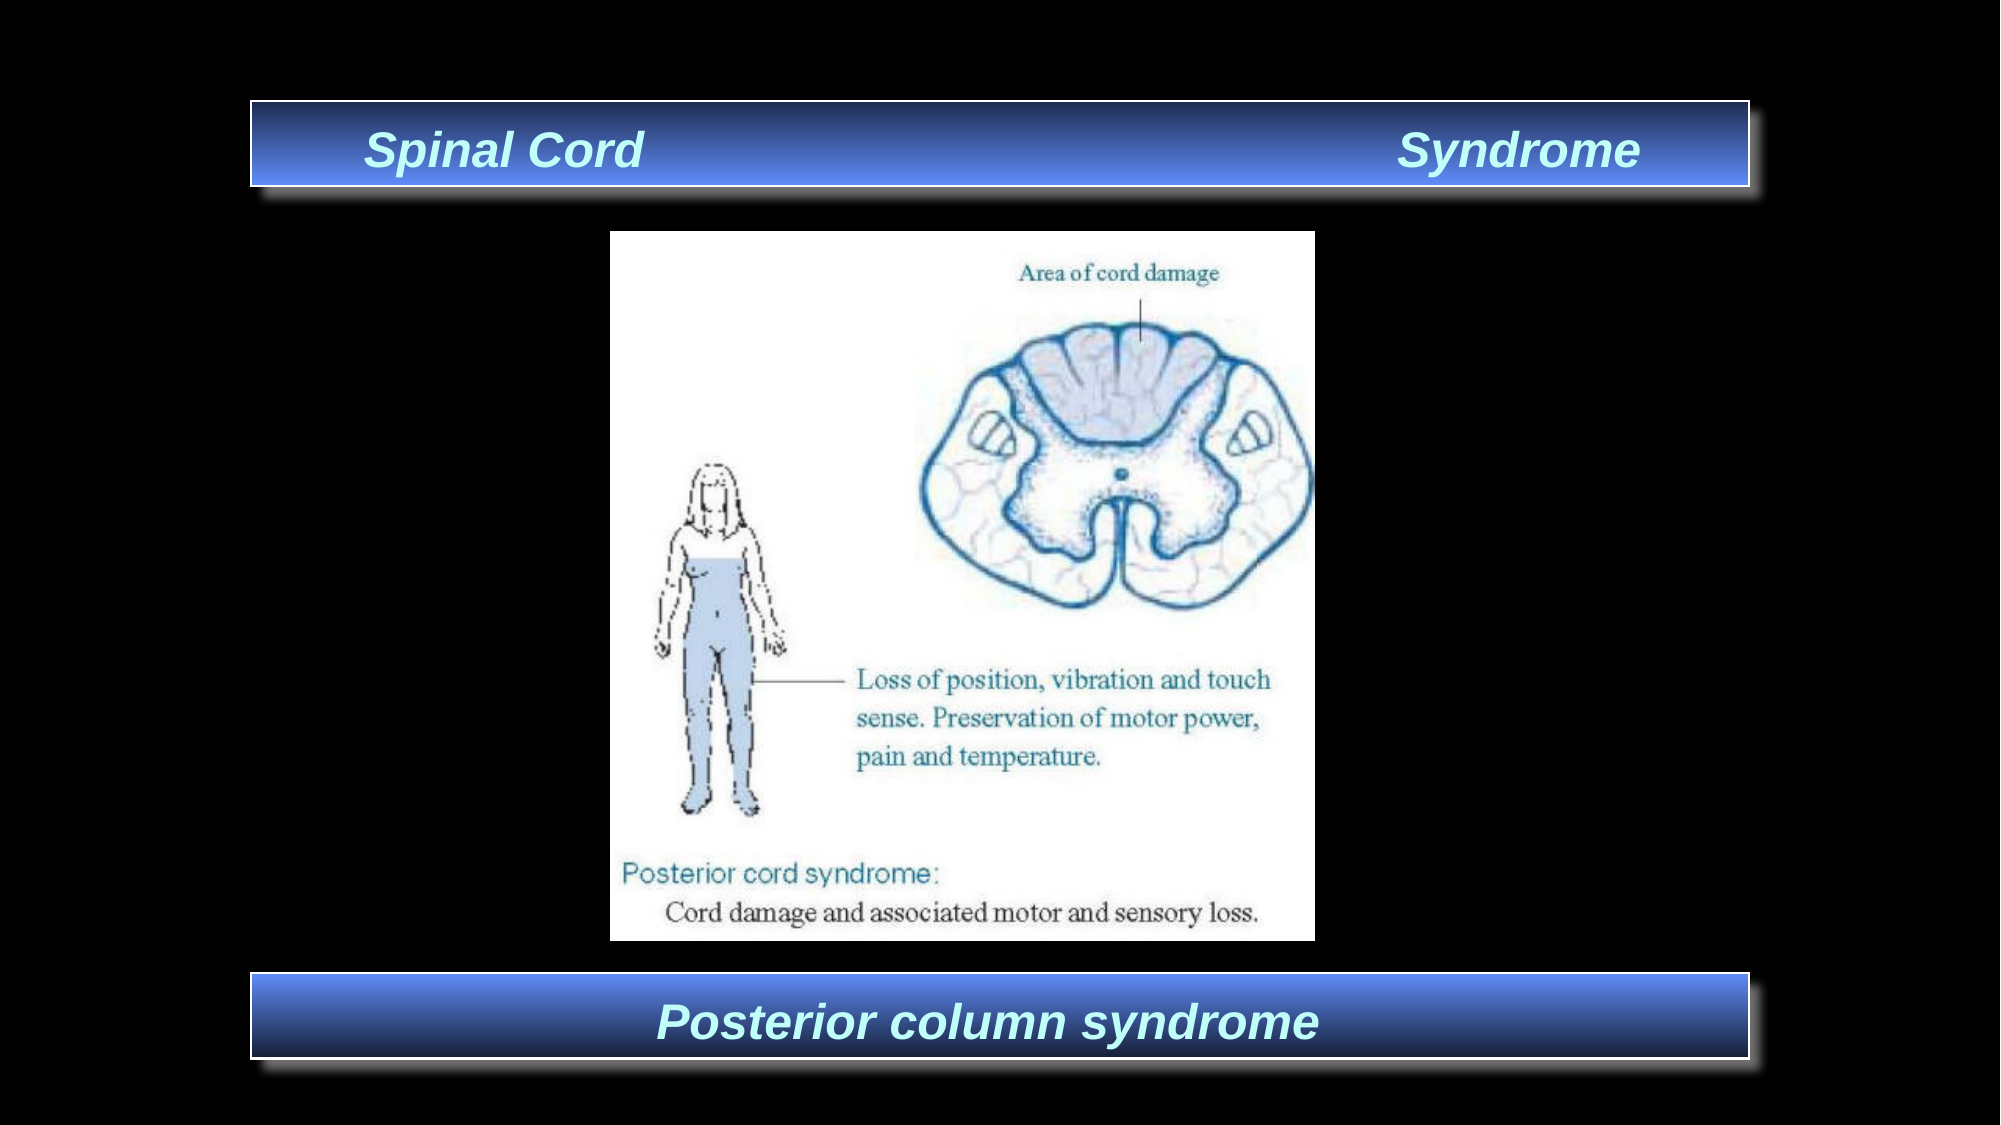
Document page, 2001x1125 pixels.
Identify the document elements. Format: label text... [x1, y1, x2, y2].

text_box Spinal Cord Syndrome [251, 100, 1749, 187]
text_box Posterior column syndrome [251, 973, 1749, 1059]
picture [610, 231, 1315, 941]
